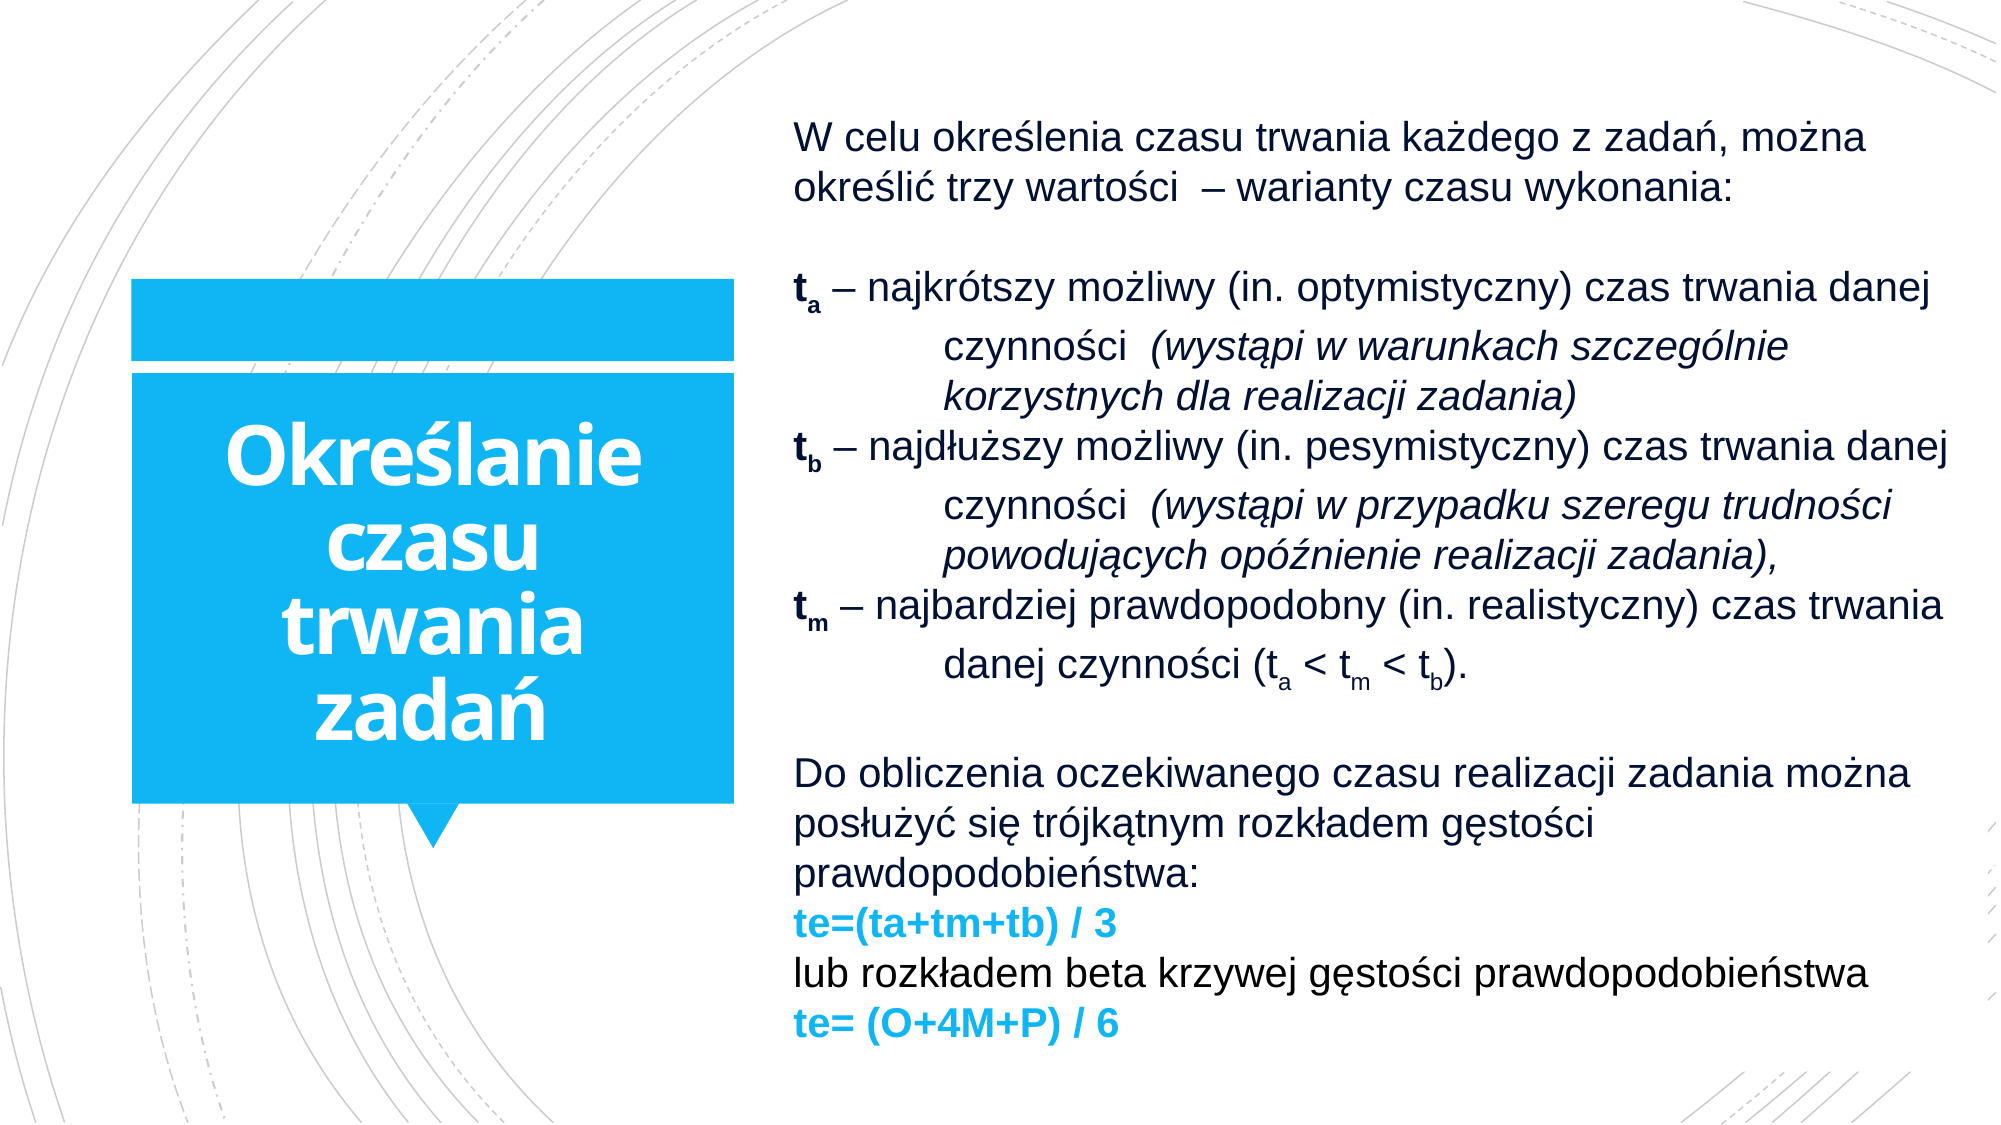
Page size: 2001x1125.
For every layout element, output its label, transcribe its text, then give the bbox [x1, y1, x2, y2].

title Określanie czasu trwania zadań [145, 385, 720, 789]
list W celu określenia czasu trwania każdego z zadań, można określić trzy wartości – warianty czasu wykonania: ta – najkrótszy możliwy (in. optymistyczny) czas trwania danej czynności (wystąpi w warunkach szczególnie korzystnych dla realizacji zadania) tb – najdłuższy możliwy (in. pesymistyczny) czas trwania danej czynności (wystąpi w przypadku szeregu trudności powodujących opóźnienie realizacji zadania), tm – najbardziej prawdopodobny (in. realistyczny) czas trwania danej czynności (ta < tm < tb). Do obliczenia oczekiwanego czasu realizacji zadania można posłużyć się trójkątnym rozkładem gęstości prawdopodobieństwa: te=(ta+tm+tb) / 3 lub rozkładem beta krzywej gęstości prawdopodobieństwa te= (O+4M+P)​ / 6 [751, 102, 1988, 1072]
